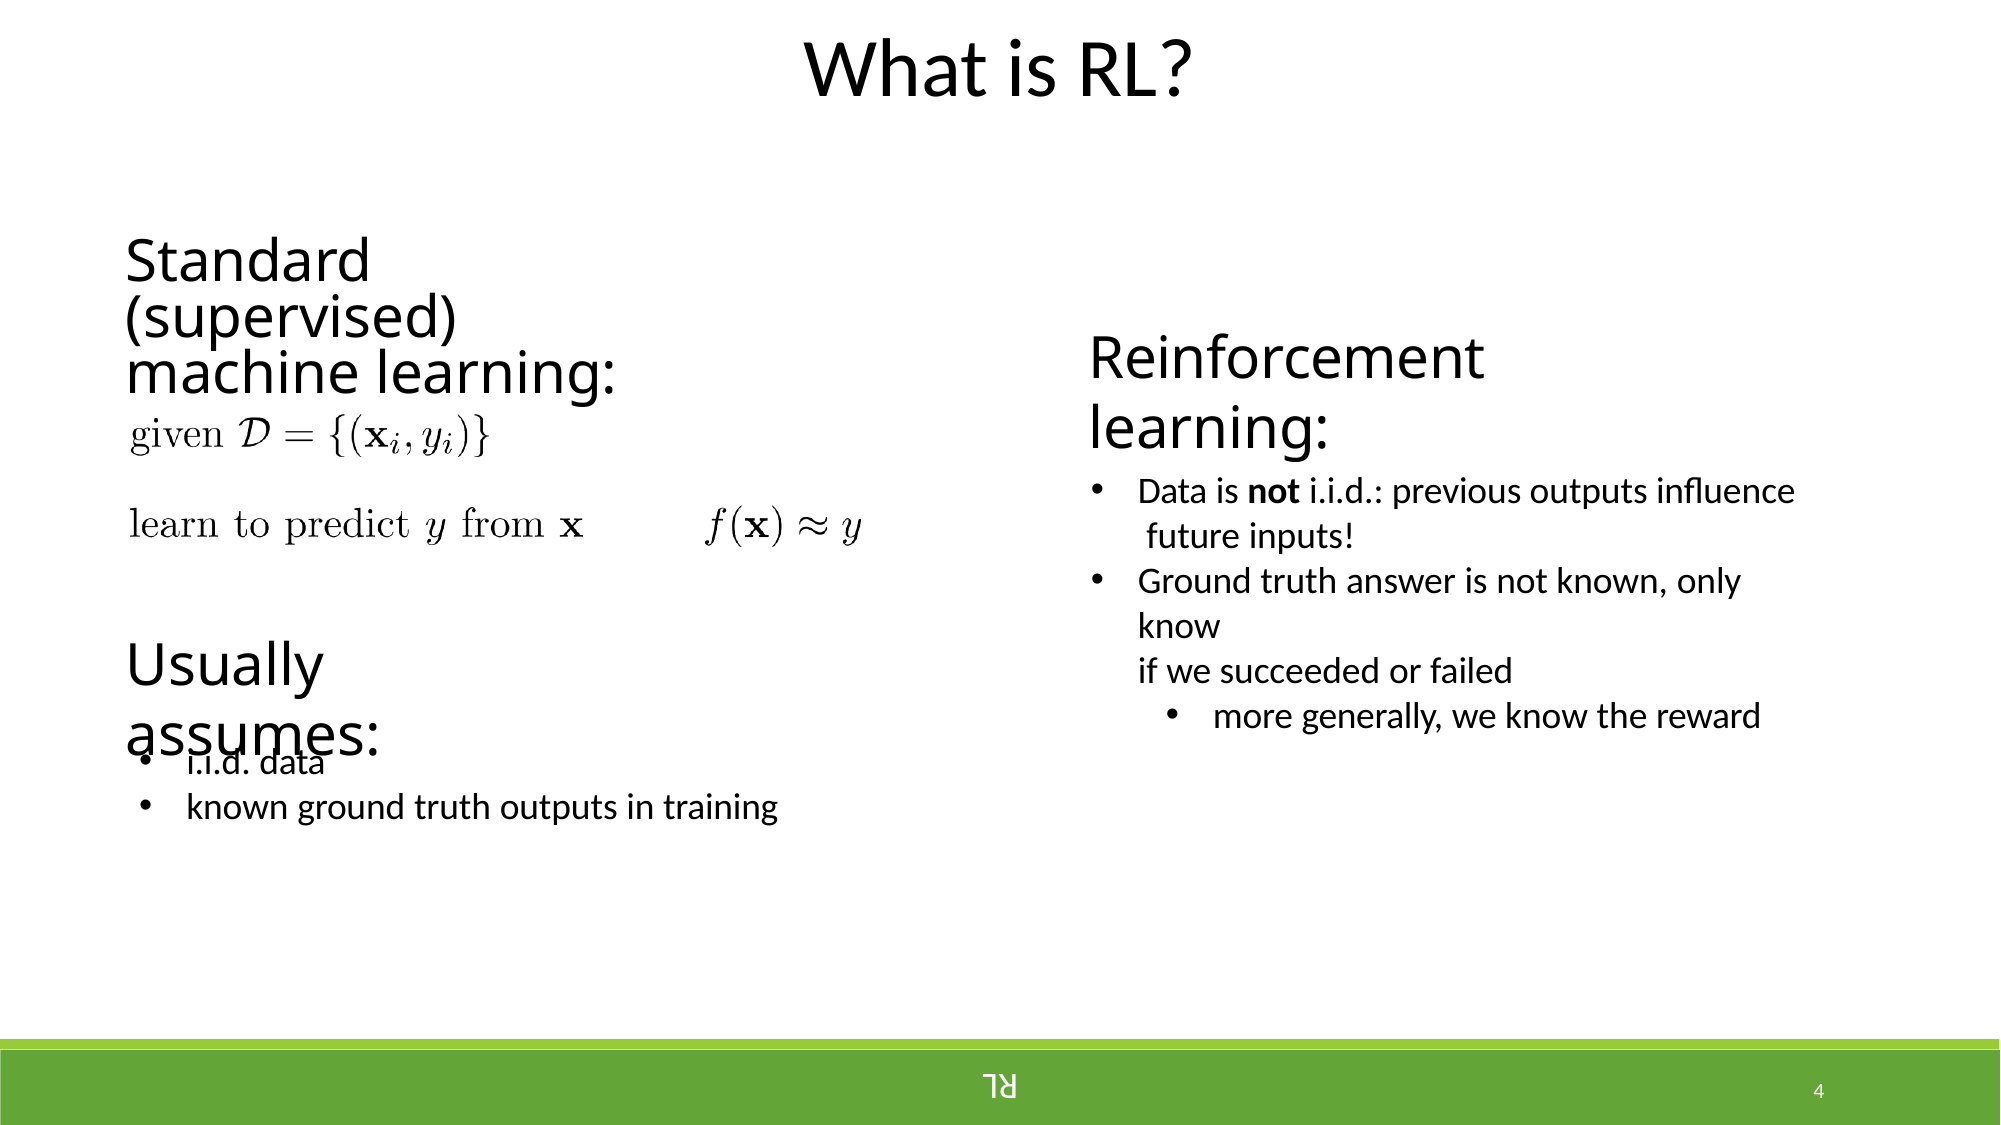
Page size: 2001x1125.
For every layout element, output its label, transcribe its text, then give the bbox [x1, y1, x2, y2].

picture [129, 414, 490, 457]
text_box Reinforcement learning: [1086, 317, 1654, 460]
text_box Standard (supervised) machine learning: [123, 222, 638, 406]
footer RL [604, 1059, 1396, 1120]
slide_number 4 [1624, 1059, 1840, 1120]
text_box What is RL? [788, 5, 1211, 121]
picture [129, 506, 583, 546]
text_box Data is not i.i.d.: previous outputs influence future inputs! Ground truth answer is not known, only know if we succeeded or failed more generally, we know the reward [1088, 463, 1840, 736]
picture [704, 504, 862, 548]
text_box i.i.d. data known ground truth outputs in training [137, 734, 786, 827]
text_box Usually assumes: [123, 624, 526, 767]
